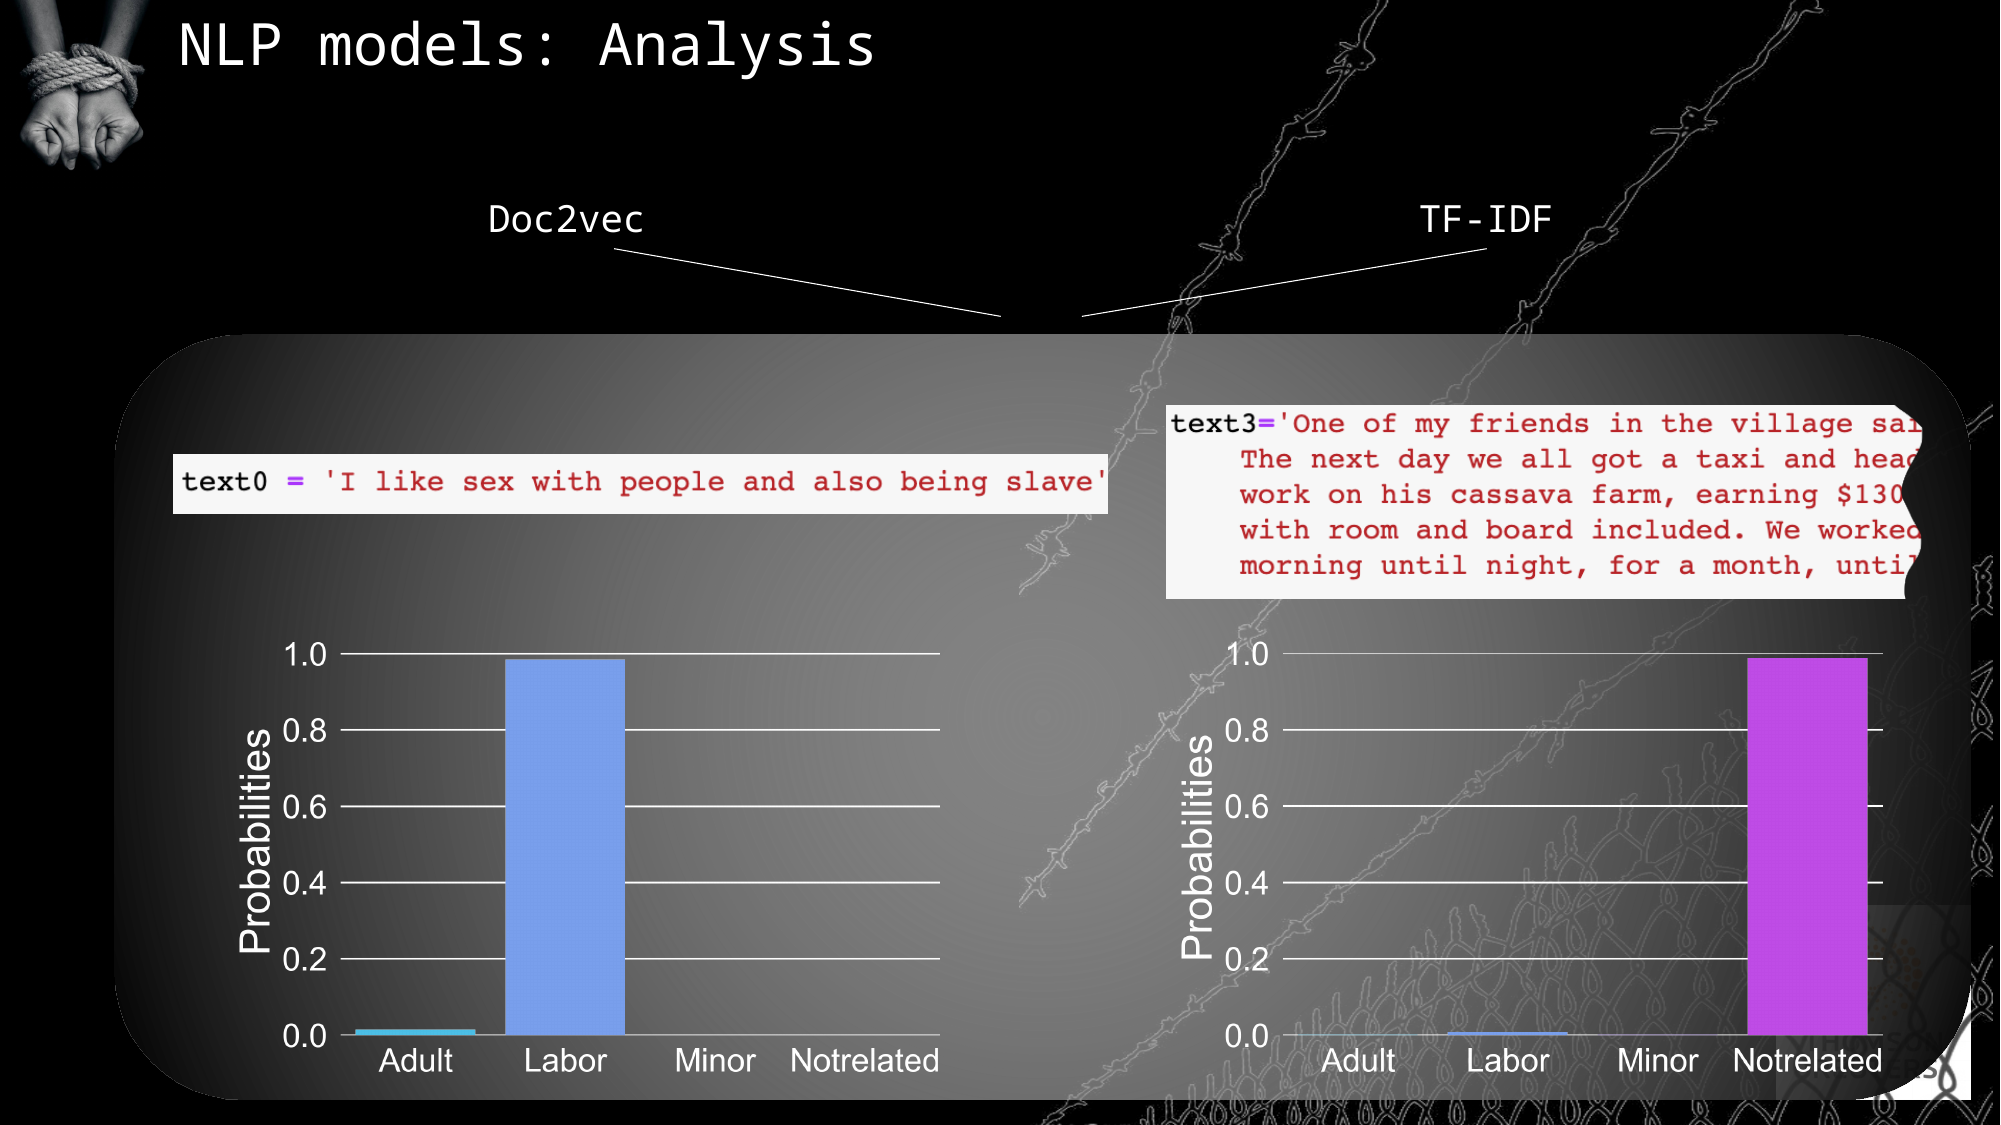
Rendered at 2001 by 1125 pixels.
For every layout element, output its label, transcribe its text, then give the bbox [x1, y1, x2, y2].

text_box Doc2vec [473, 188, 661, 248]
picture [195, 598, 982, 1124]
picture [173, 0, 2000, 1125]
text_box [113, 333, 1019, 1101]
text_box NLP models: Analysis [1993, 0, 2000, 85]
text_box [613, 248, 1001, 317]
text_box NLP models: Analysis [170, 0, 1019, 85]
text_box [1081, 248, 1487, 317]
picture [0, 0, 170, 189]
